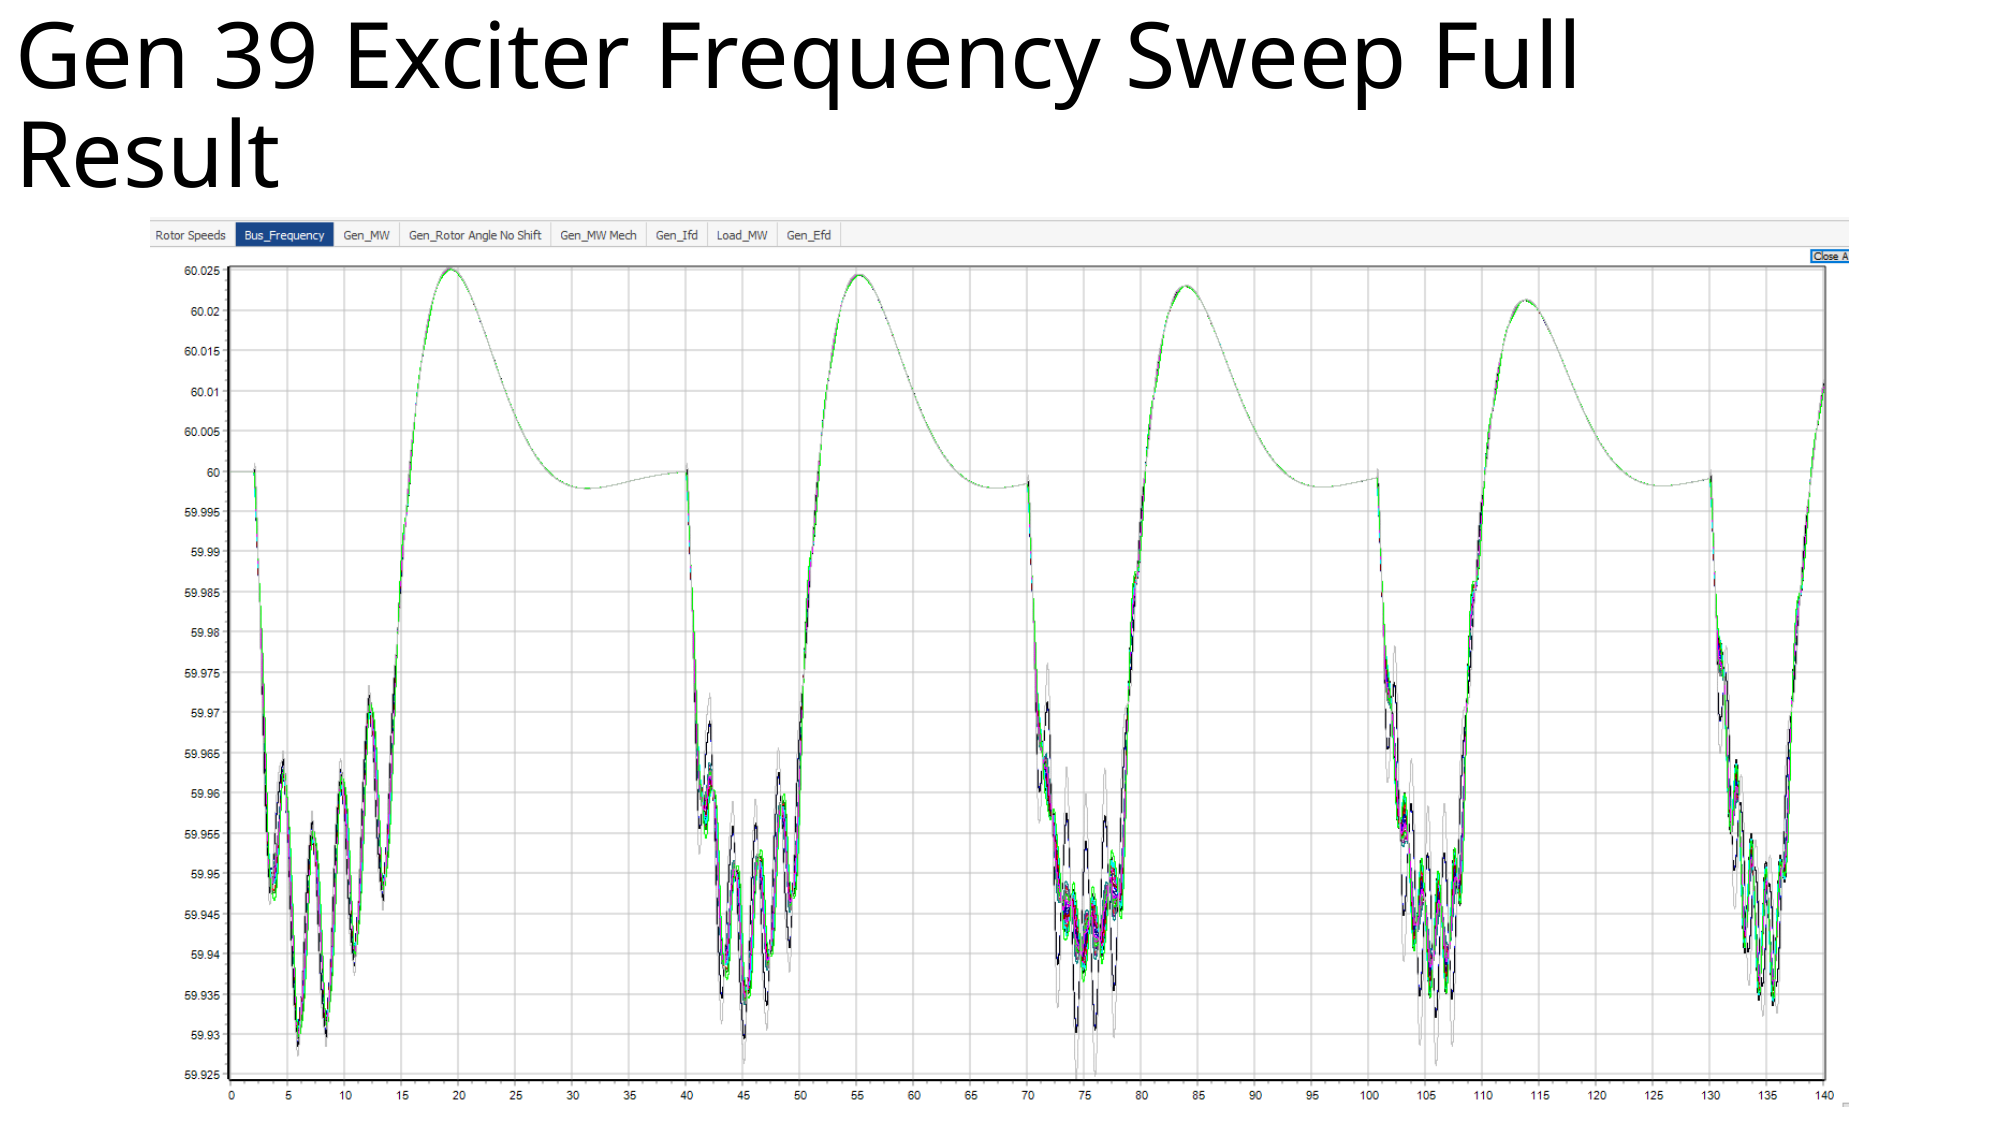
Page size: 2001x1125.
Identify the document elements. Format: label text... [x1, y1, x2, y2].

picture [149, 217, 1849, 1107]
title Gen 39 Exciter Frequency Sweep Full Result [0, 0, 1725, 218]
